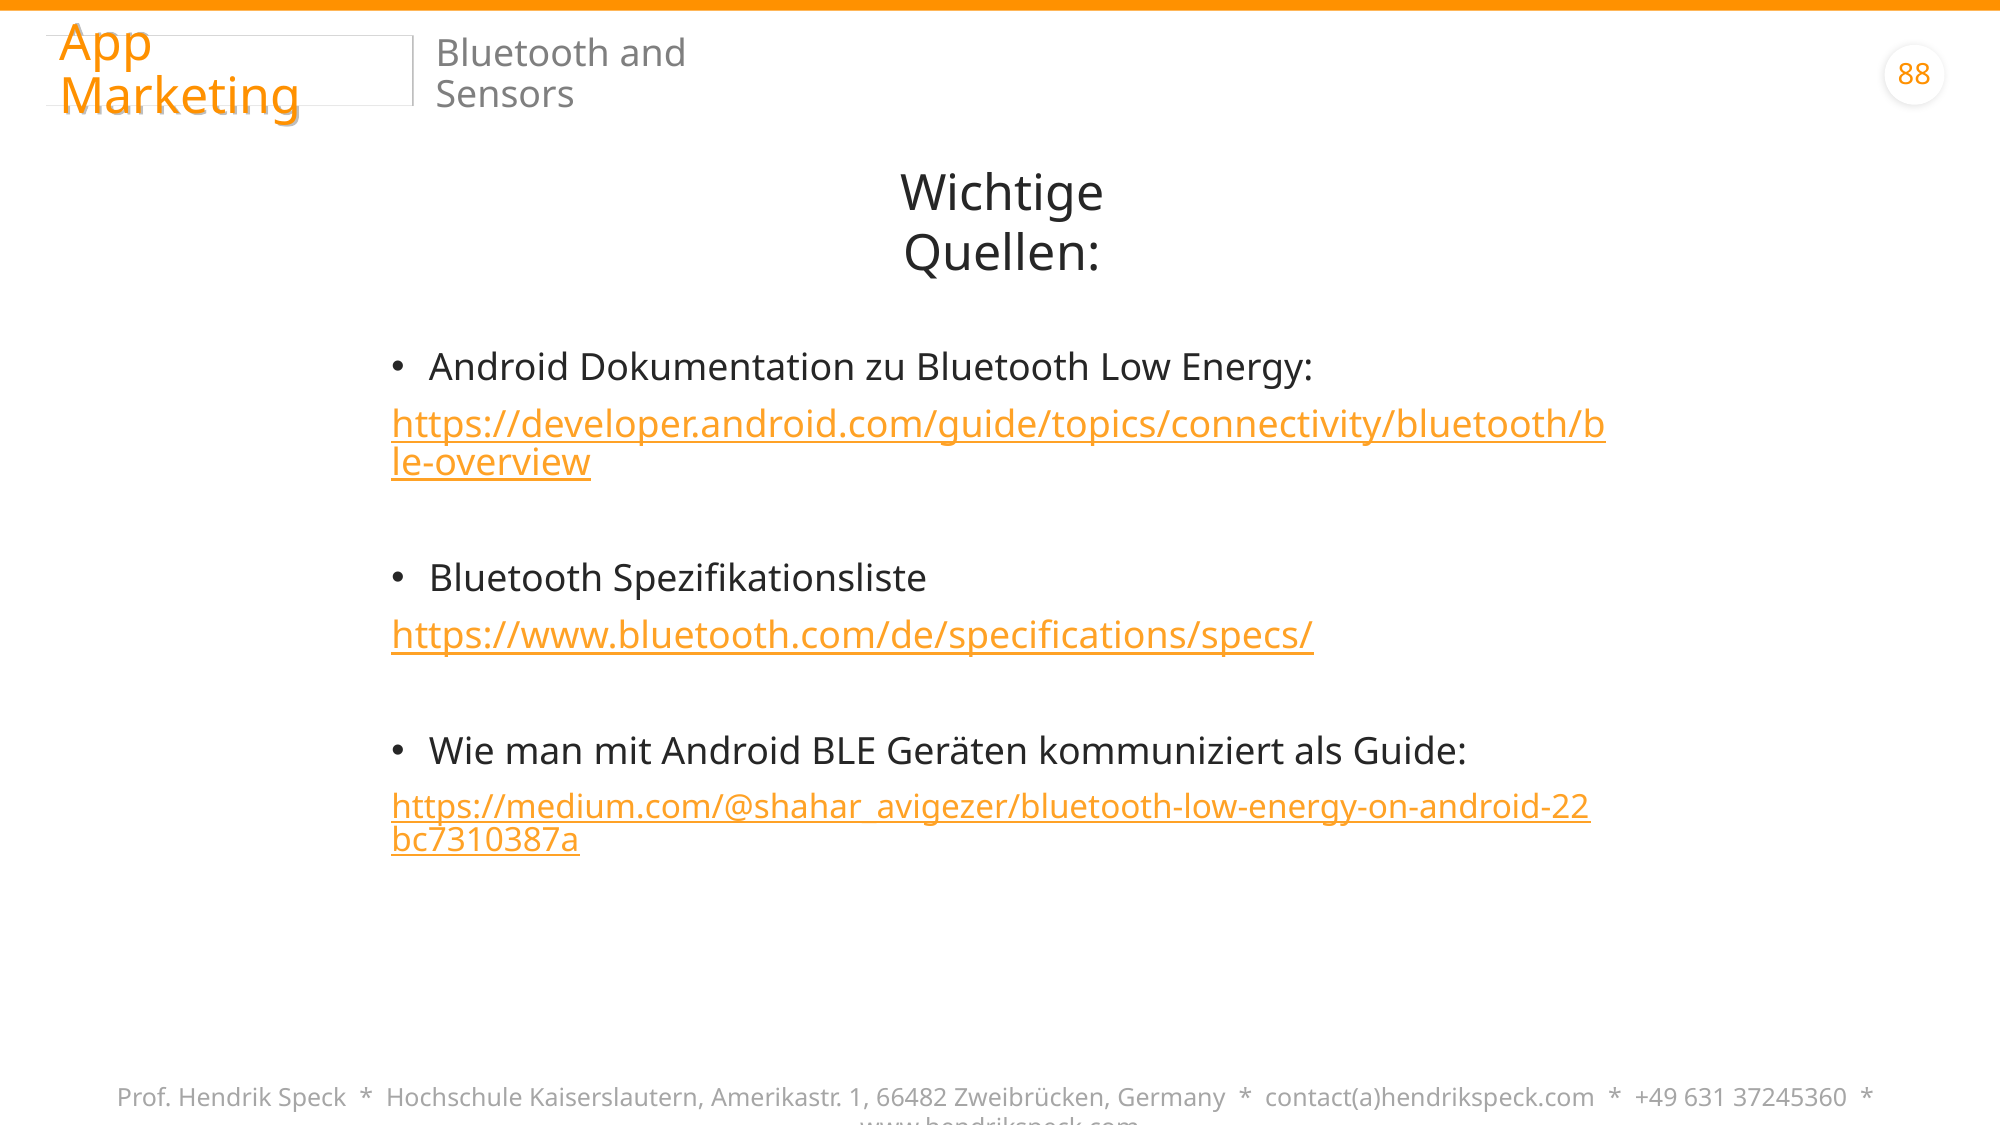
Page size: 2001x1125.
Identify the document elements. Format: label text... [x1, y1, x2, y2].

list Bluetooth and Sensors [411, 46, 826, 103]
list Android Dokumentation zu Bluetooth Low Energy: https://developer.android.com/guide/topics/connectivity/bluetooth/ble-overview Bluetooth Spezifikationsliste https://www.bluetooth.com/de/specifications/specs/ Wie man mit Android BLE Geräten kommuniziert als Guide: https://medium.com/@shahar_avigezer/bluetooth-low-energy-on-android-22bc7310387a [376, 335, 1624, 873]
title Wichtige Quellen: [797, 182, 1207, 319]
list App Marketing [44, 35, 412, 106]
slide_number 88 [1871, 49, 1958, 101]
